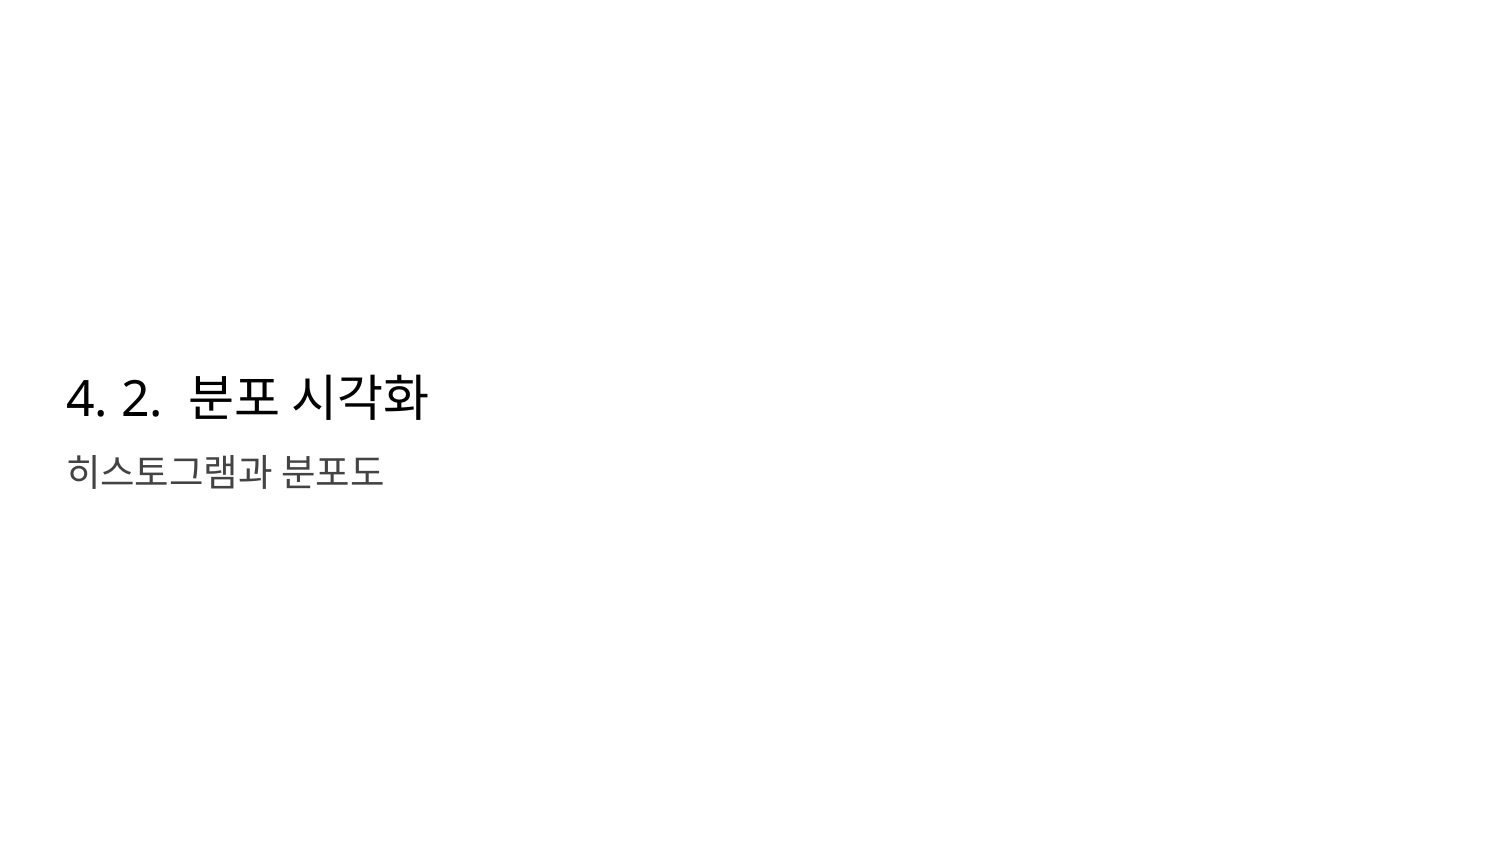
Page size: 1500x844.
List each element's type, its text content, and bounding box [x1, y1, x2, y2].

title 4. 2. 분포 시각화 히스토그램과 분포도 [51, 92, 1449, 738]
